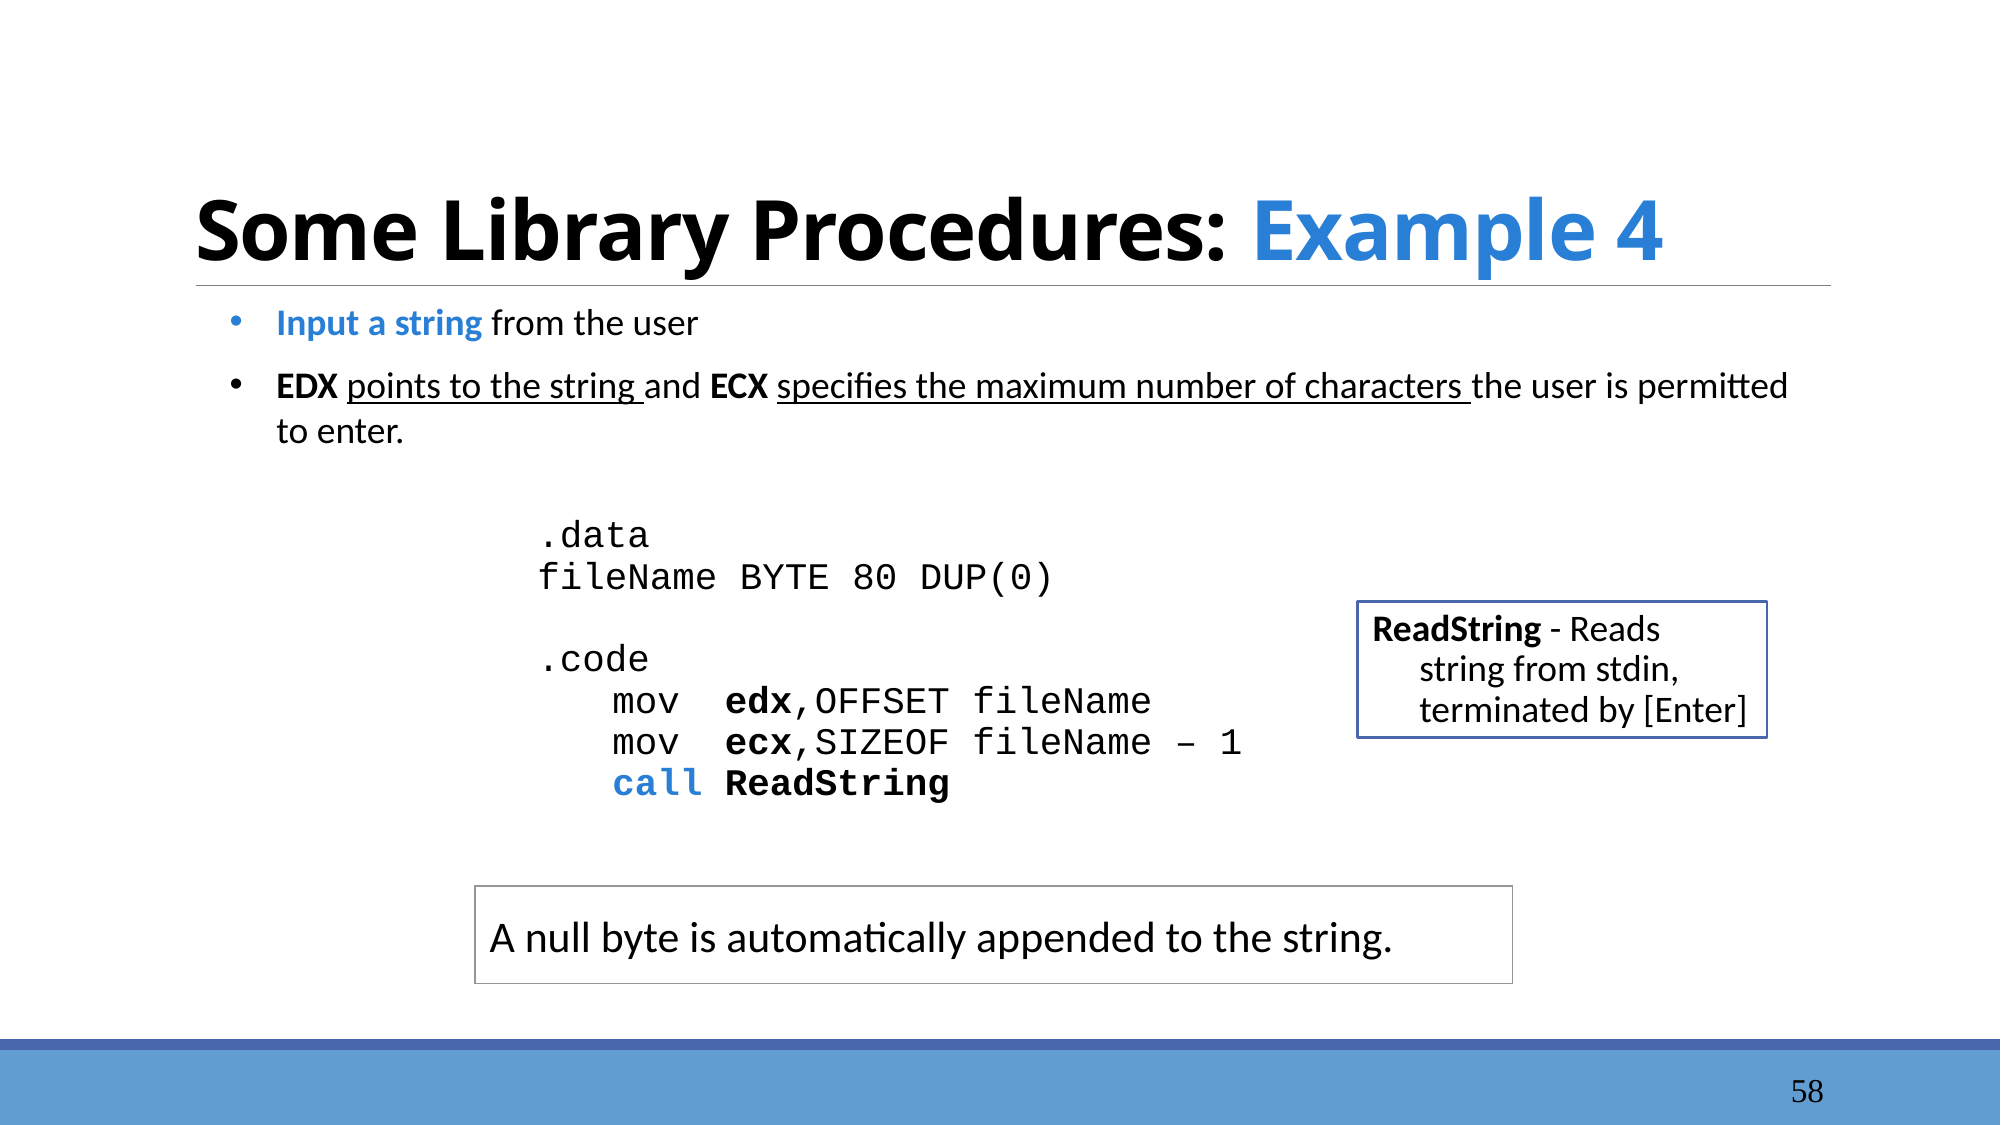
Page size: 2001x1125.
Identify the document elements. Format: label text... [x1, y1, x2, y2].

text_box Input a string from the user EDX points to the string and ECX specifies the maximum number of characters the user is permitted to enter. [214, 275, 1830, 474]
text_box ReadString - Reads string from stdin, terminated by [Enter] [1356, 600, 1768, 739]
slide_number 59 [1624, 1059, 1840, 1120]
text_box .data fileName BYTE 80 DUP(0) .code mov edx,OFFSET fileName mov ecx,SIZEOF fileName – 1 call ReadString [514, 499, 1428, 863]
title Some Library Procedures: Example 4 [180, 47, 1830, 285]
text_box A null byte is automatically appended to the string. [474, 885, 1513, 984]
